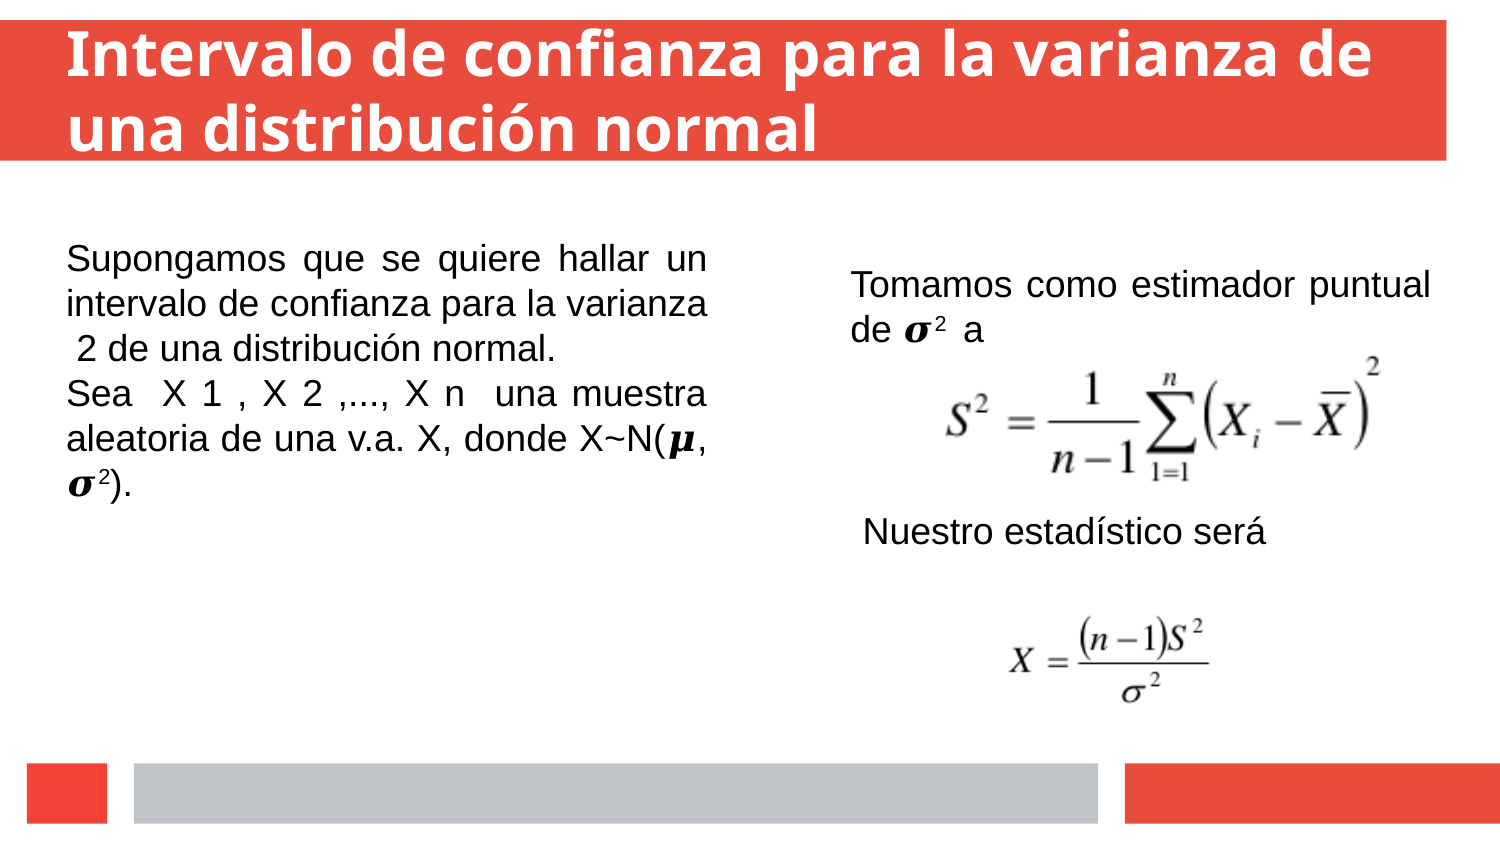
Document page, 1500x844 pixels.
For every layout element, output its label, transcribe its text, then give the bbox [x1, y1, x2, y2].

picture [910, 300, 1382, 496]
picture [996, 595, 1243, 708]
title Intervalo de confianza para la varianza de una distribución normal [53, 76, 1447, 177]
list Supongamos que se quiere hallar un intervalo de confianza para la varianza 2 de una distribución normal. Sea X 1 , X 2 ,..., X n una muestra aleatoria de una v.a. X, donde X~N(𝝁, 𝝈2). [53, 220, 721, 744]
list Nuestro estadístico será [850, 494, 1500, 744]
text_box Tomamos como estimador puntual de 𝝈2 a [835, 244, 1447, 416]
